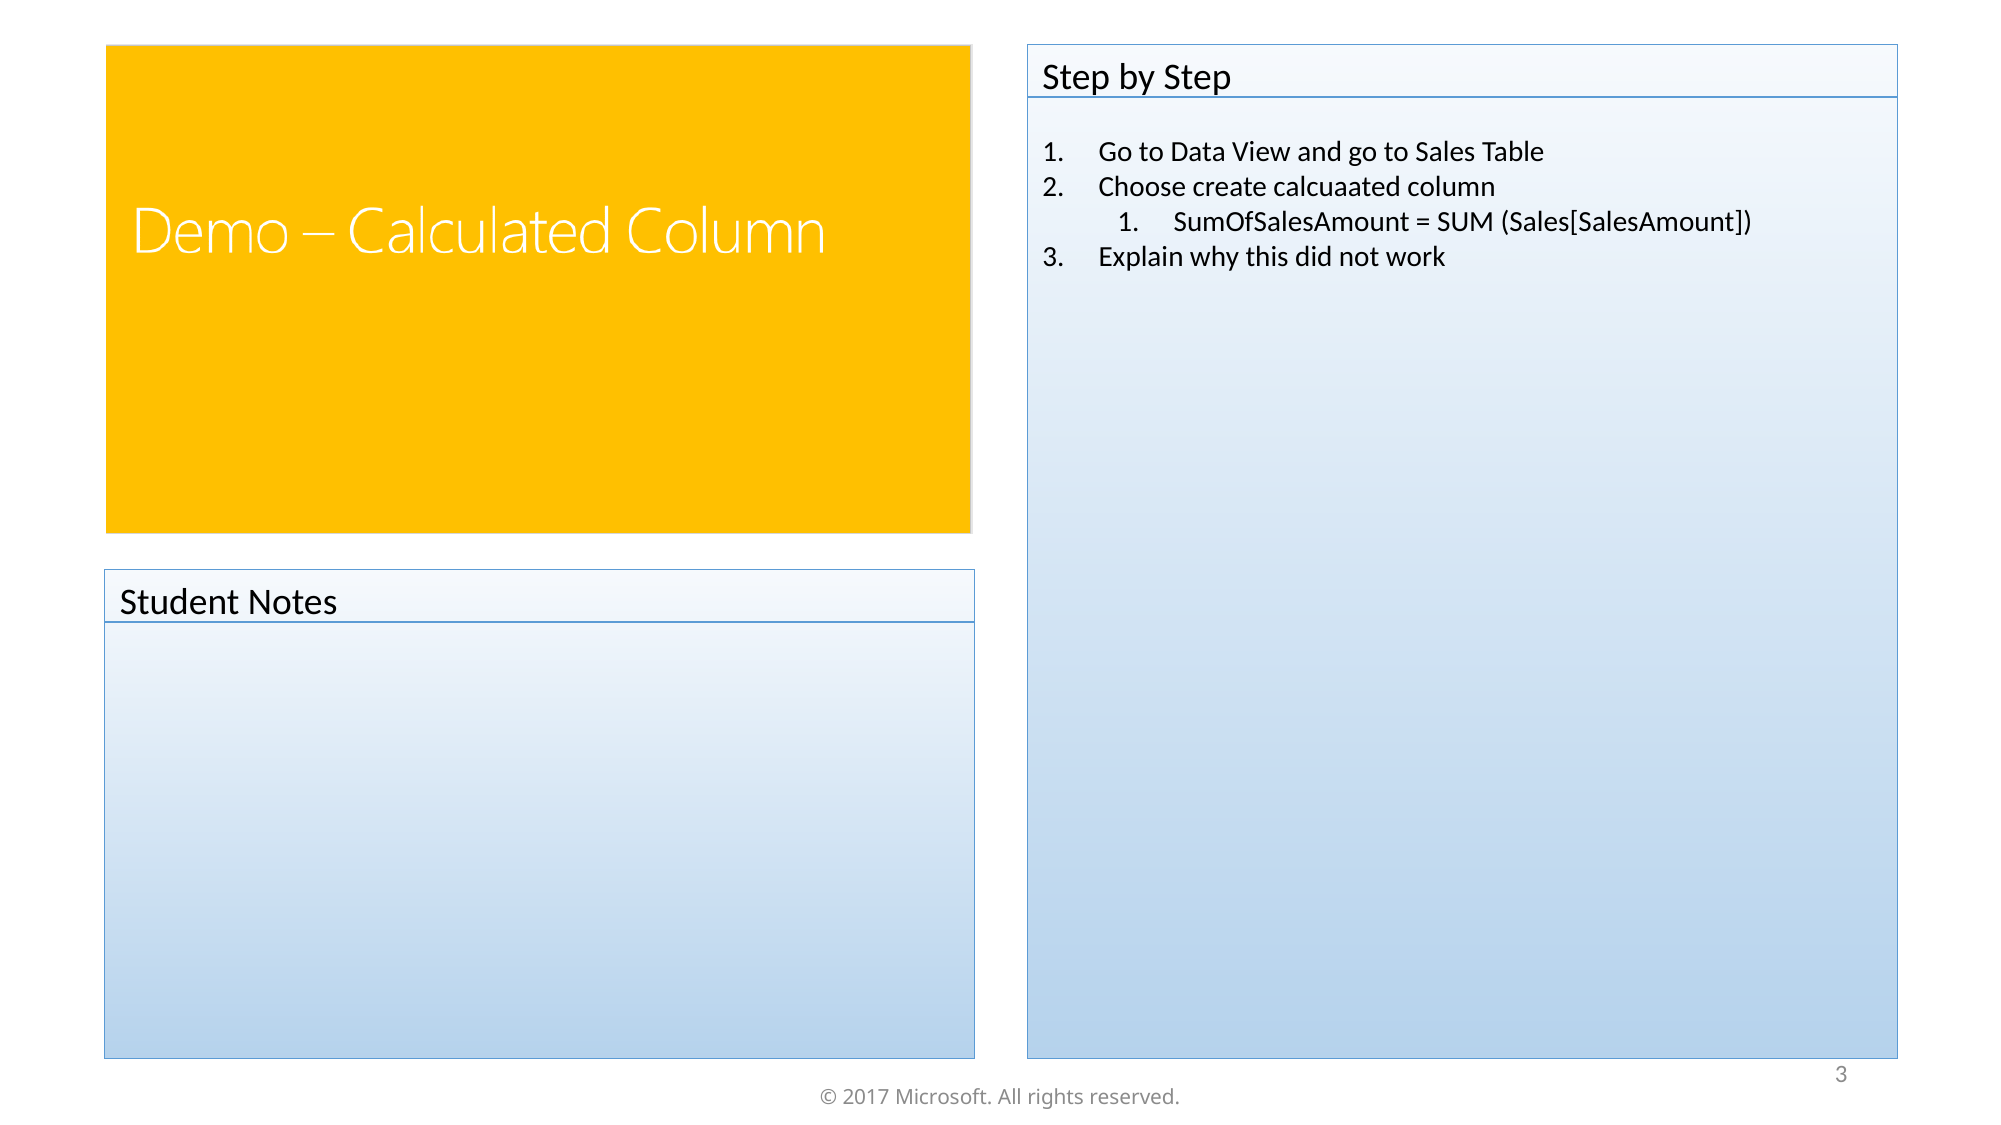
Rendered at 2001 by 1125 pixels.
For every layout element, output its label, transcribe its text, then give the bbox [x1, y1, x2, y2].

footer © 2017 Microsoft. All rights reserved. [662, 1076, 1338, 1115]
slide_number 3 [1412, 1059, 1863, 1103]
picture [106, 44, 973, 534]
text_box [1027, 44, 1898, 1059]
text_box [104, 569, 975, 1059]
